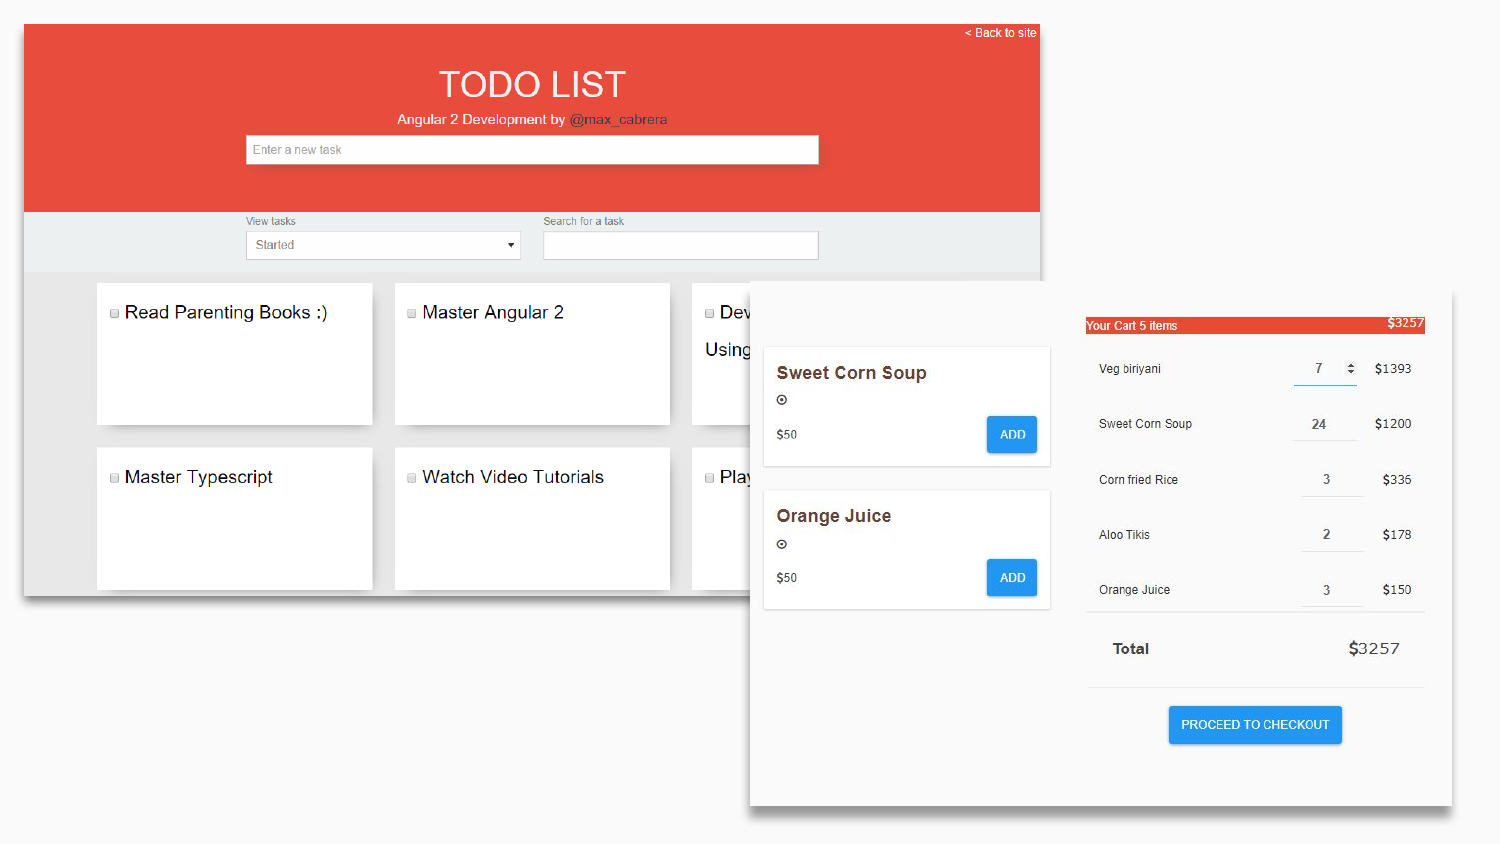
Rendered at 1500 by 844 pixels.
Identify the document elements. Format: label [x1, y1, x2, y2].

picture [24, 24, 1453, 806]
